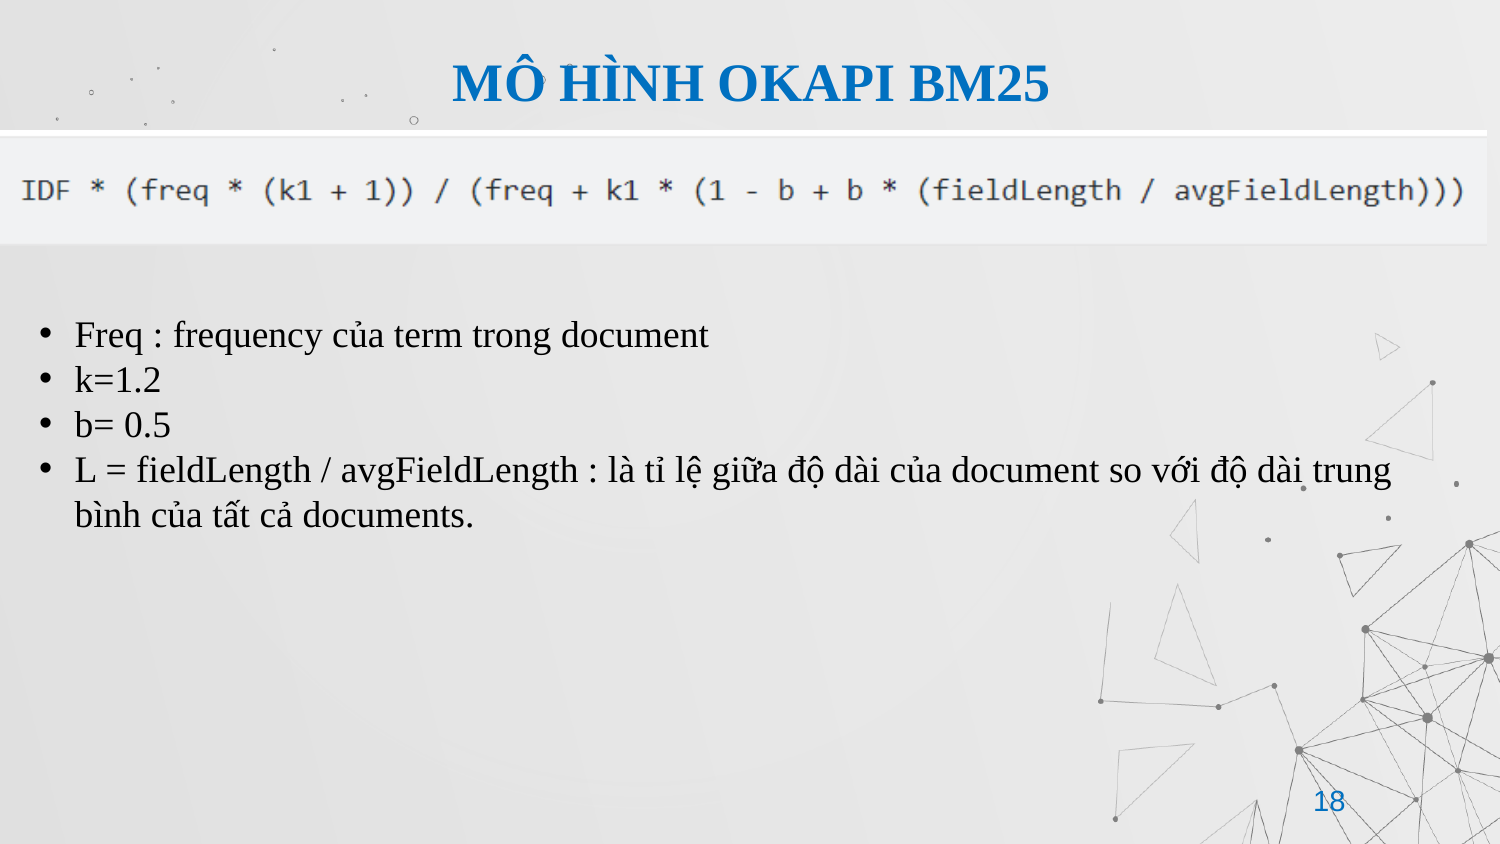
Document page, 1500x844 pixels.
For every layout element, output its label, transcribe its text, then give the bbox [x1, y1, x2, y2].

text_box Freq : frequency của term trong document k=1.2 b= 0.5 L = fieldLength / avgFieldLength : là tỉ lệ giữa độ dài của document so với độ dài trung bình của tất cả documents. [24, 302, 1471, 633]
picture [0, 0, 1500, 844]
text_box 18 [1298, 774, 1394, 825]
title MÔ HÌNH OKAPI BM25 [324, 32, 1180, 128]
